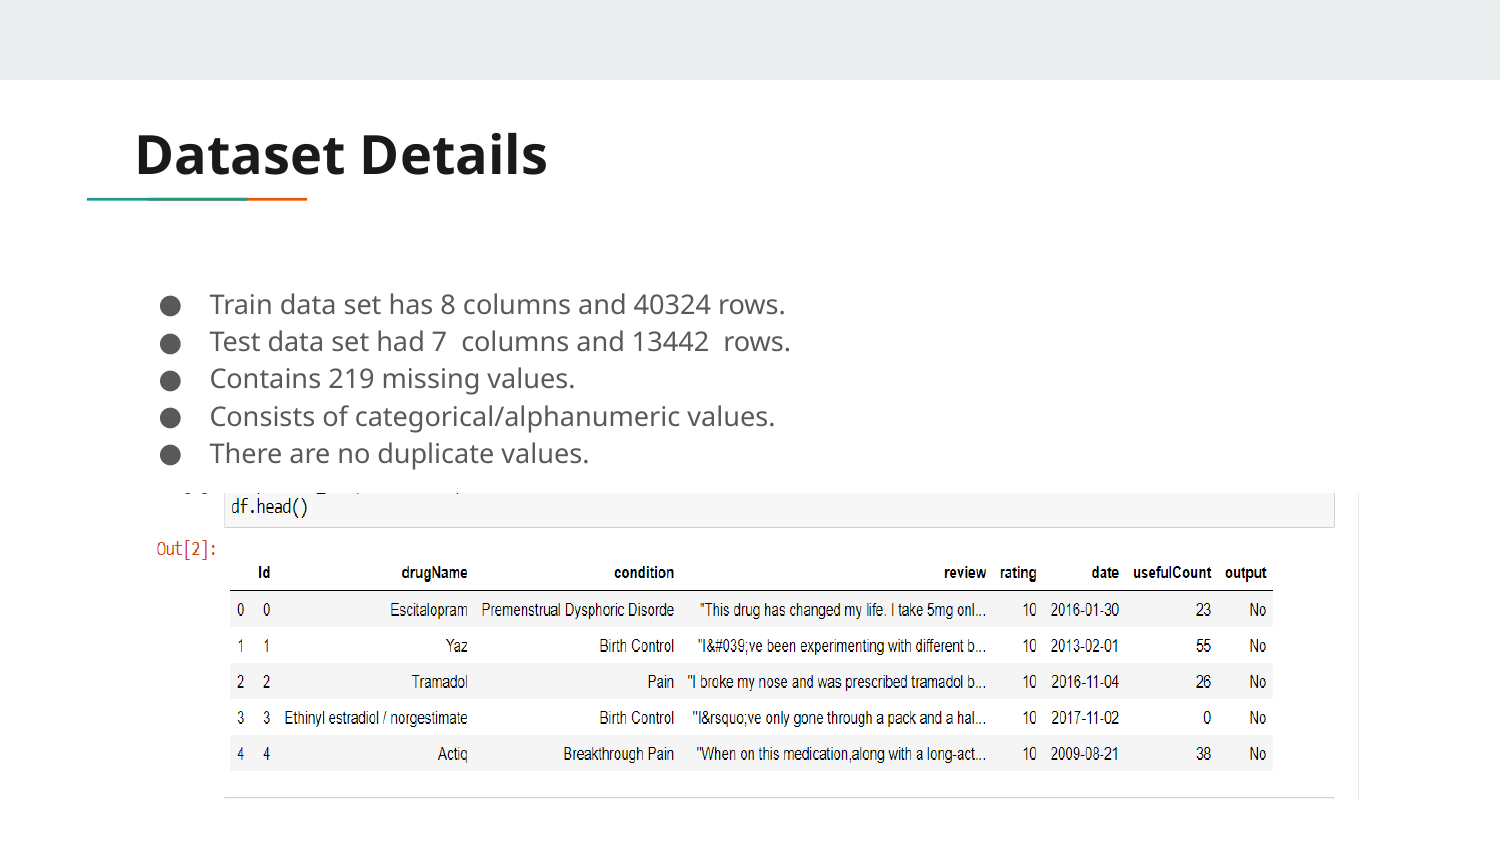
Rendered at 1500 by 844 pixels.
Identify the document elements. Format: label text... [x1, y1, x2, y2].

title Dataset Details [119, 105, 1381, 194]
picture [153, 492, 1359, 799]
list Train data set has 8 columns and 40324 rows. Test data set had 7 columns and 13442 rows. Contains 219 missing values. Consists of categorical/alphanumeric values. There are no duplicate values. [119, 267, 1381, 777]
